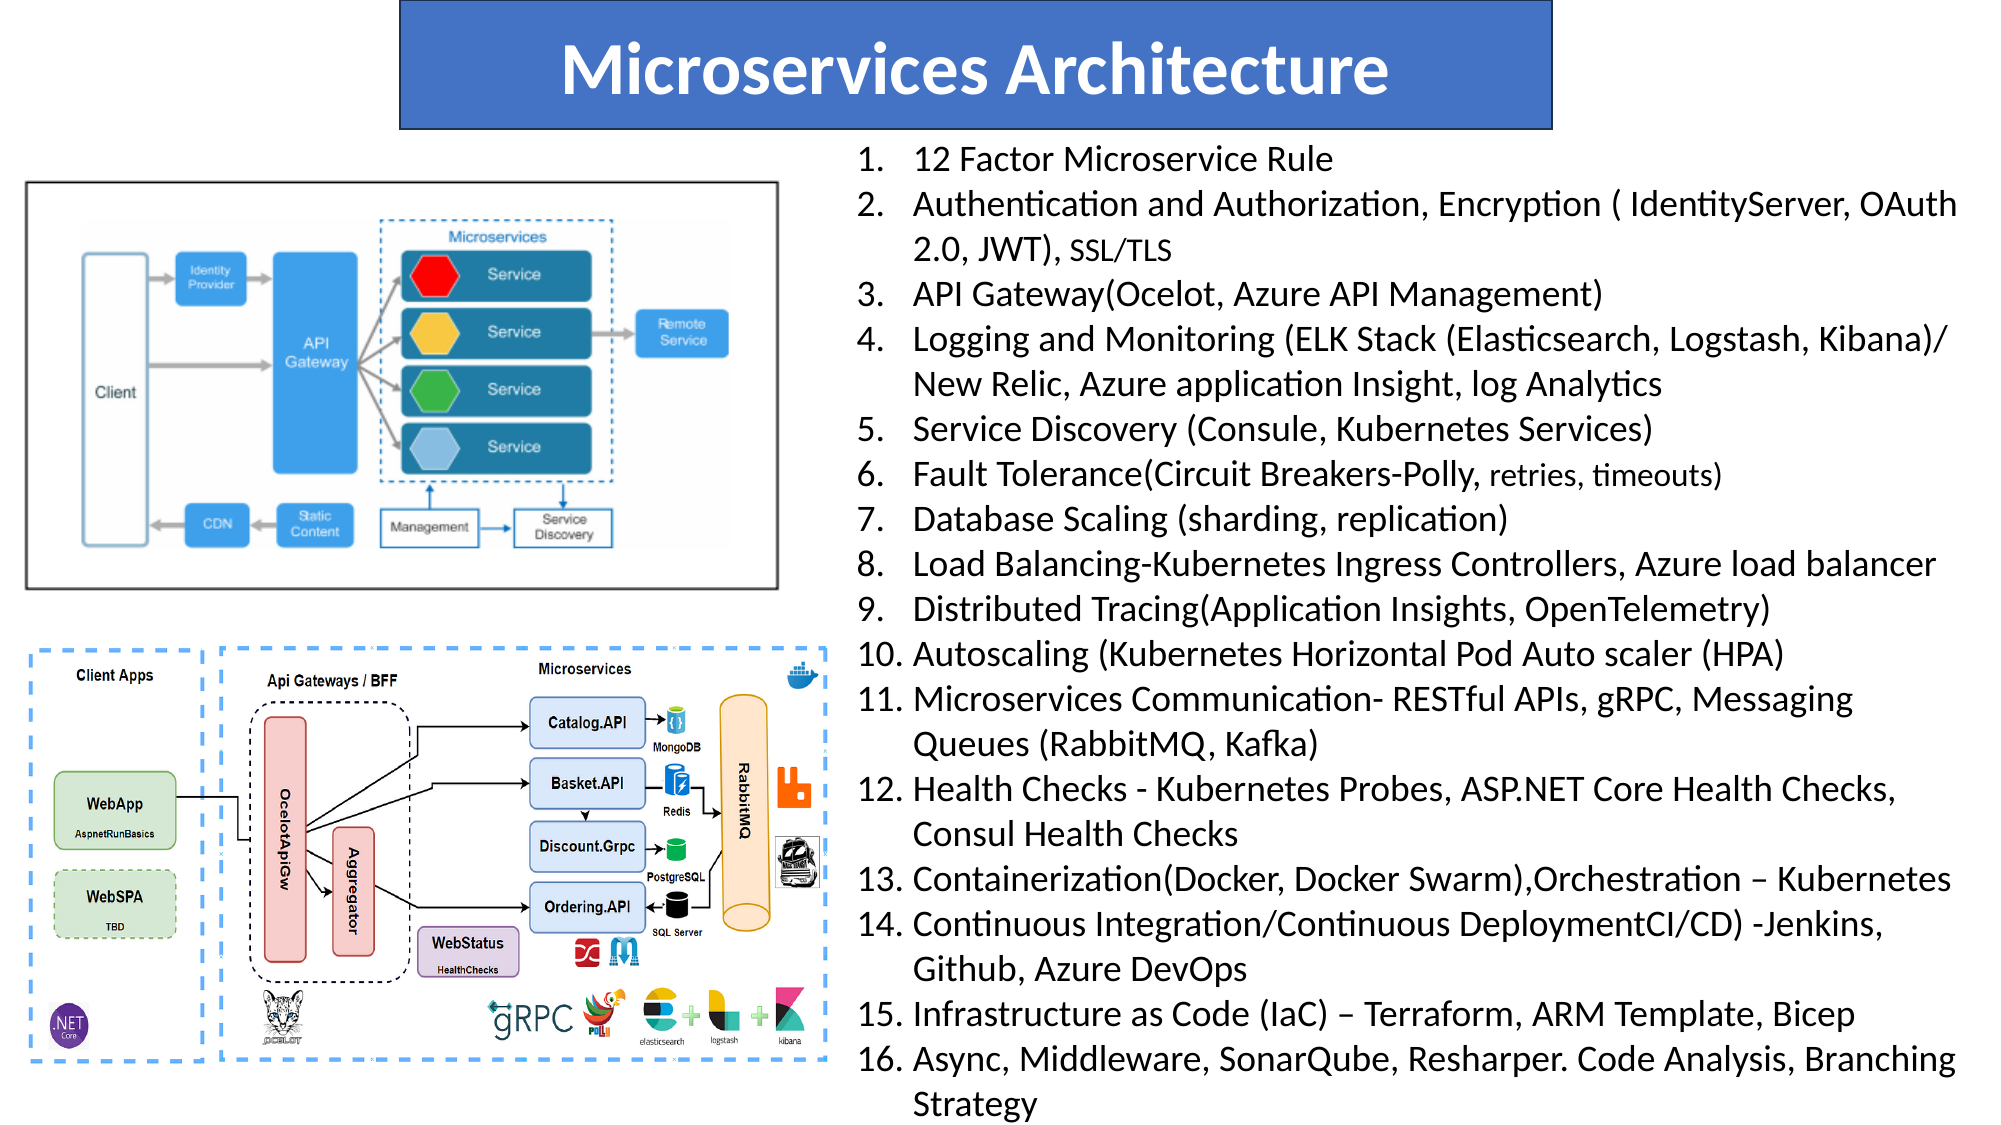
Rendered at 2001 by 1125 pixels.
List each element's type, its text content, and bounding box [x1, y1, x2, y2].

picture [0, 163, 807, 597]
text_box 12 Factor Microservice Rule Authentication and Authorization, Encryption ( IdentityServer, OAuth 2.0, JWT), SSL/TLS API Gateway(Ocelot, Azure API Management) Logging and Monitoring (ELK Stack (Elasticsearch, Logstash, Kibana)/ New Relic, Azure application Insight, log Analytics Service Discovery (Consule, Kubernetes Services) Fault Tolerance(Circuit Breakers-Polly, retries, timeouts) Database Scaling (sharding, replication) Load Balancing-Kubernetes Ingress Controllers, Azure load balancer Distributed Tracing(Application Insights, OpenTelemetry) Autoscaling (Kubernetes Horizontal Pod Auto scaler (HPA) Microservices Communication- RESTful APIs, gRPC, Messaging Queues (RabbitMQ, Kafka) Health Checks - Kubernetes Probes, ASP.NET Core Health Checks, Consul Health Checks Containerization(Docker, Docker Swarm),Orchestration – Kubernetes Continuous Integration/Continuous DeploymentCI/CD) -Jenkins, Github, Azure DevOps Infrastructure as Code (IaC) – Terraform, ARM Template, Bicep Async, Middleware, SonarQube, Resharper. Code Analysis, Branching Strategy [841, 126, 1994, 1125]
picture [23, 636, 835, 1070]
text_box Microservices Architecture [399, 0, 1553, 130]
